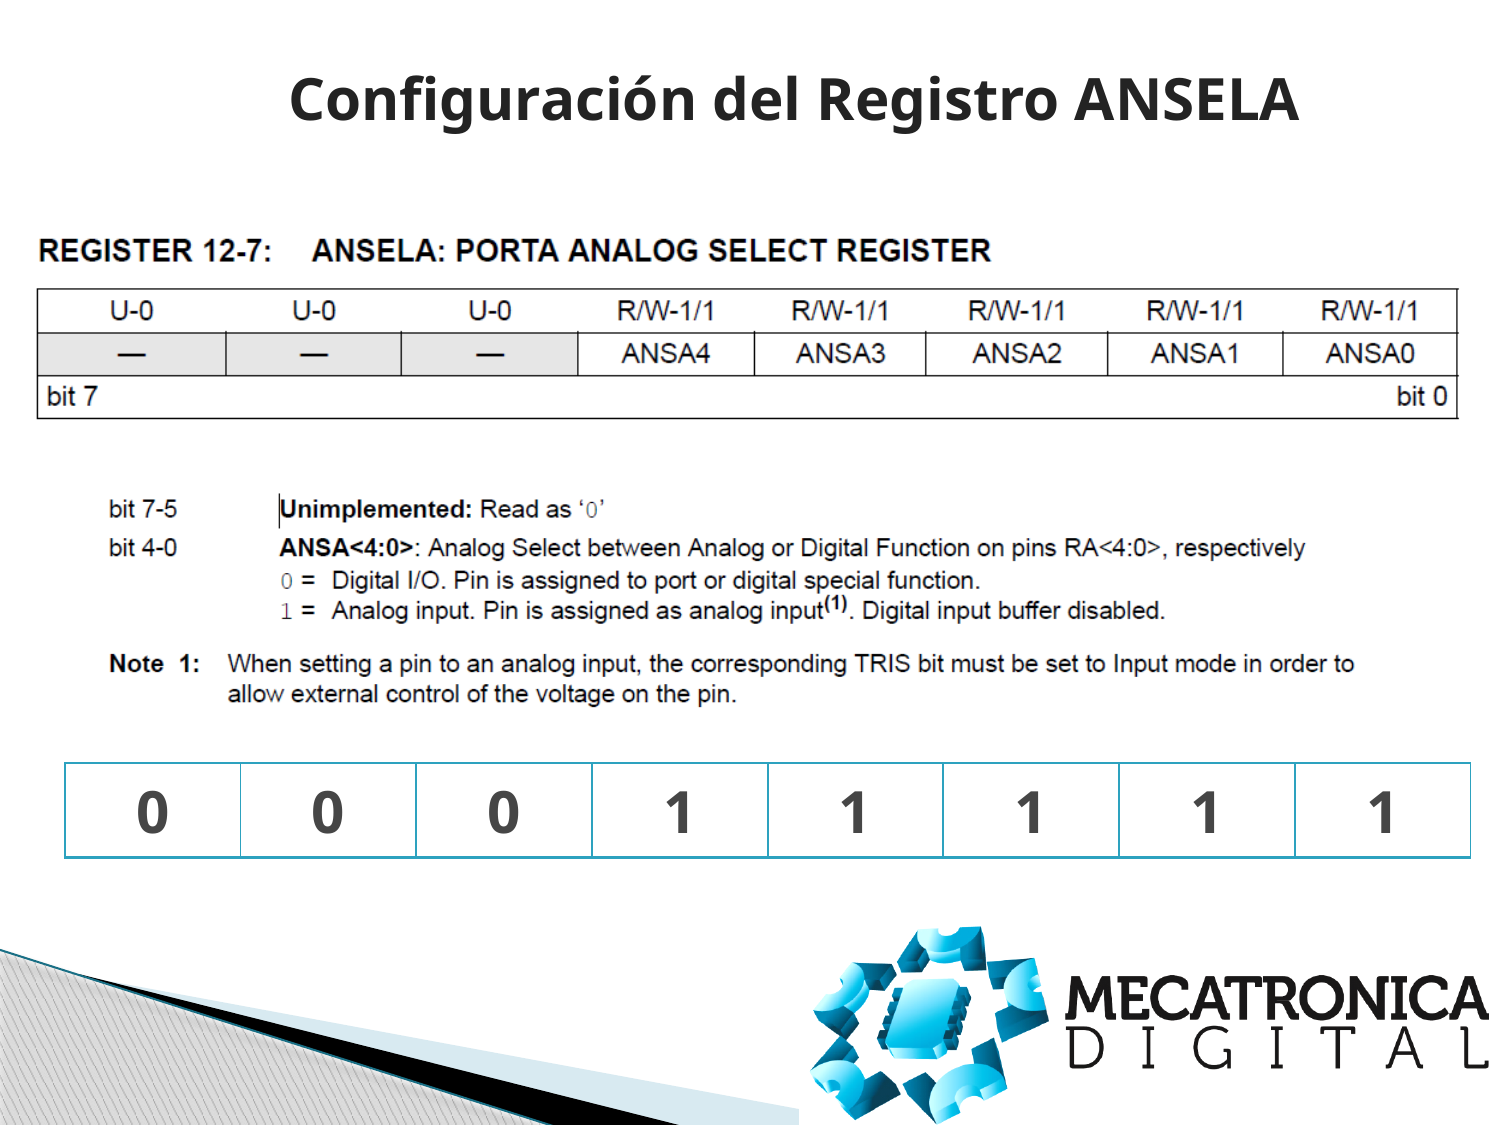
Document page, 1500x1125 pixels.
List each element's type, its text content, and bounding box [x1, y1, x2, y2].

picture [94, 467, 1394, 712]
picture [17, 231, 1471, 438]
table_header 1 [769, 764, 942, 856]
table_header 0 [241, 764, 415, 856]
list Configuración del Registro ANSELA [253, 54, 1317, 231]
table_header 1 [593, 764, 767, 856]
table_header 1 [944, 764, 1118, 856]
table_header 0 [66, 764, 240, 856]
table_header 1 [1120, 764, 1294, 856]
table_header 0 [417, 764, 591, 856]
table_header 1 [1296, 764, 1470, 856]
picture [798, 919, 1500, 1125]
